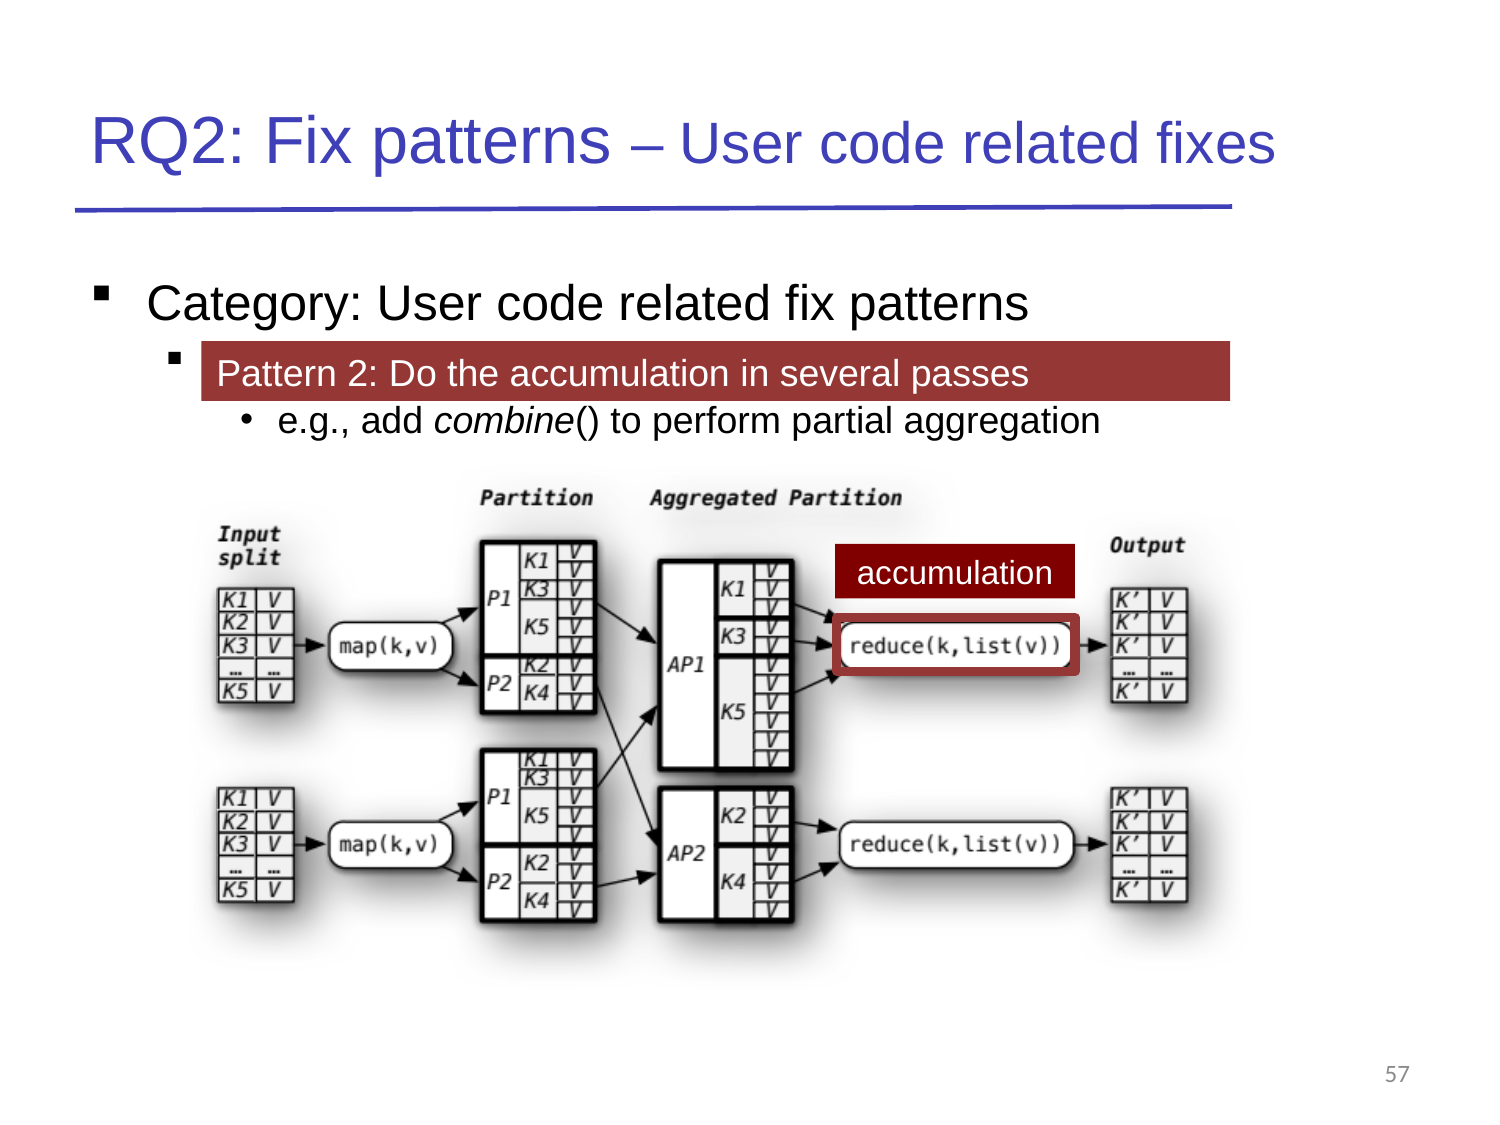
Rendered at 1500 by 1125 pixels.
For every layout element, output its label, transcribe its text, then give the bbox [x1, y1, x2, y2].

slide_number 57 [1074, 1042, 1425, 1103]
text_box Pattern 2: Do the accumulation in several passes [201, 341, 1231, 401]
picture [201, 485, 1200, 940]
title RQ2: Fix patterns – User code related fixes [75, 67, 1441, 207]
list Category: User code related fix patterns Lower framework buffer size e.g., add combine() to perform partial aggregation [75, 262, 1425, 1005]
